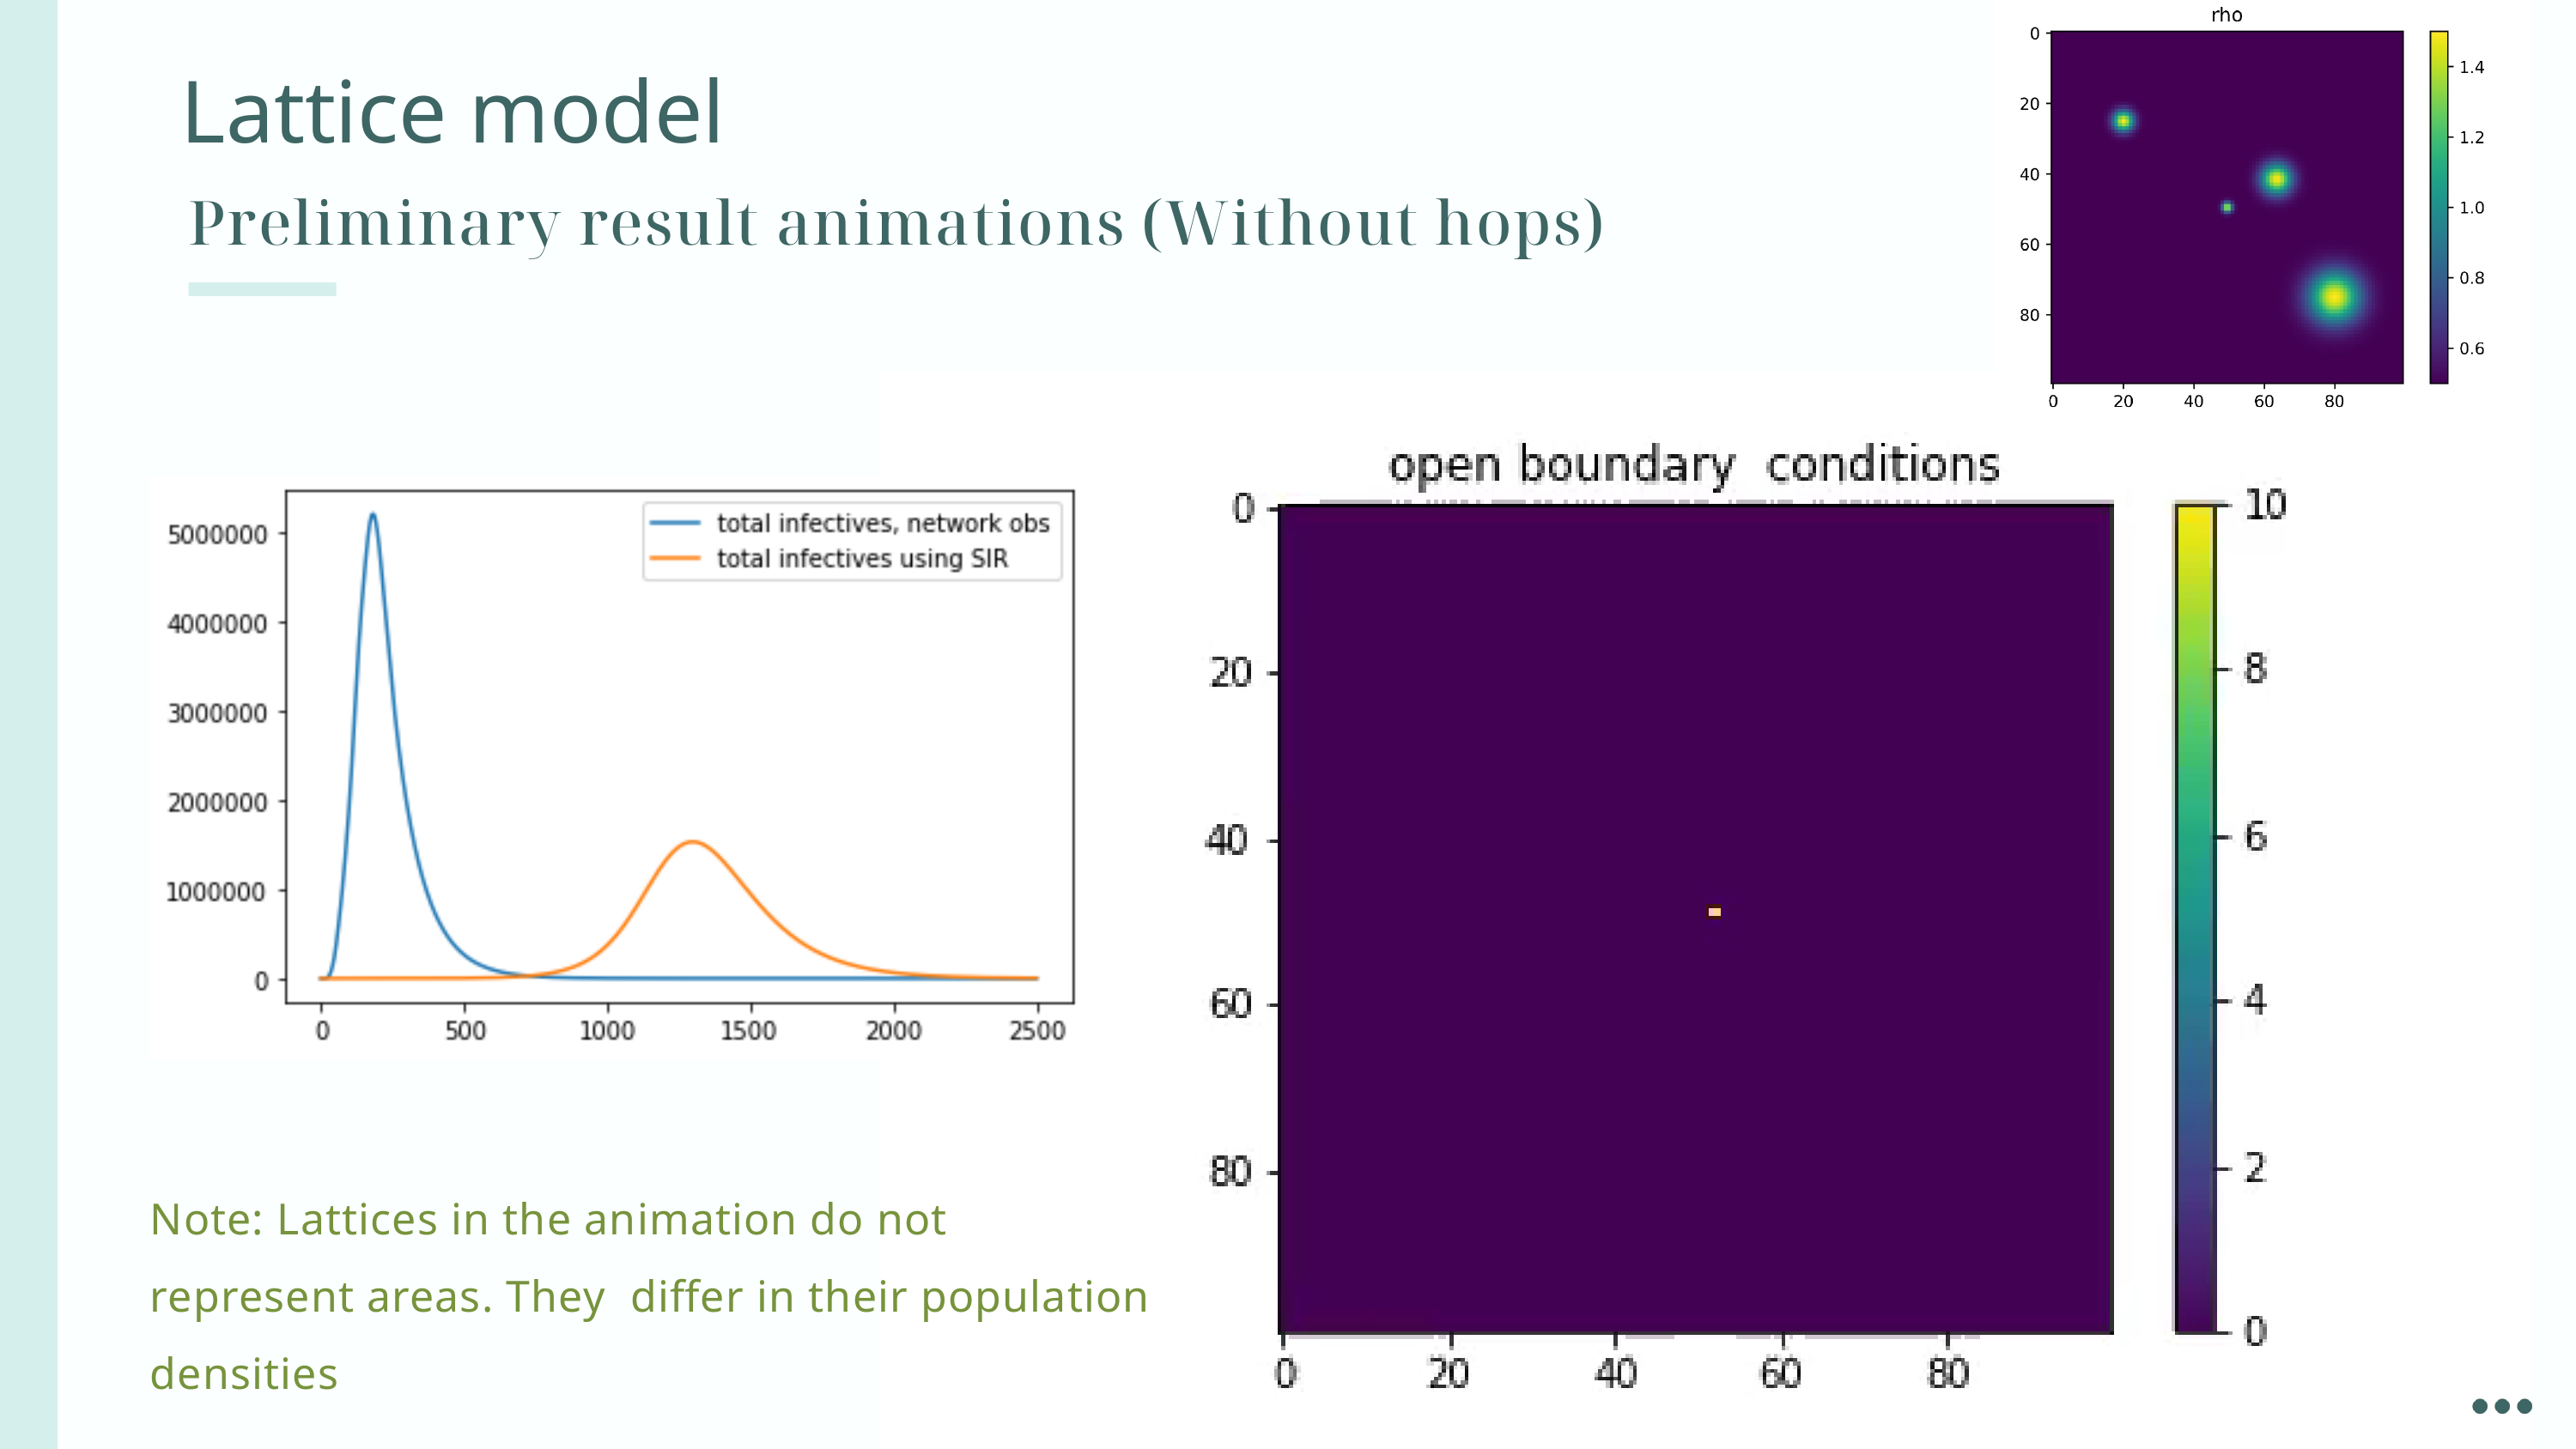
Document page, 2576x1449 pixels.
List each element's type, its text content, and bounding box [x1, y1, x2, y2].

text_box Note: Lattices in the animation do not represent areas. They differ in their population densities [149, 1166, 876, 1398]
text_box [880, 370, 2531, 1449]
picture [149, 476, 1091, 1059]
picture [1993, 0, 2531, 453]
text_box [0, 0, 58, 1449]
text_box [188, 282, 337, 296]
picture [2458, 1361, 2547, 1449]
text_box Lattice model [180, 31, 1929, 161]
text_box Preliminary result animations (Without hops) [188, 184, 1989, 258]
